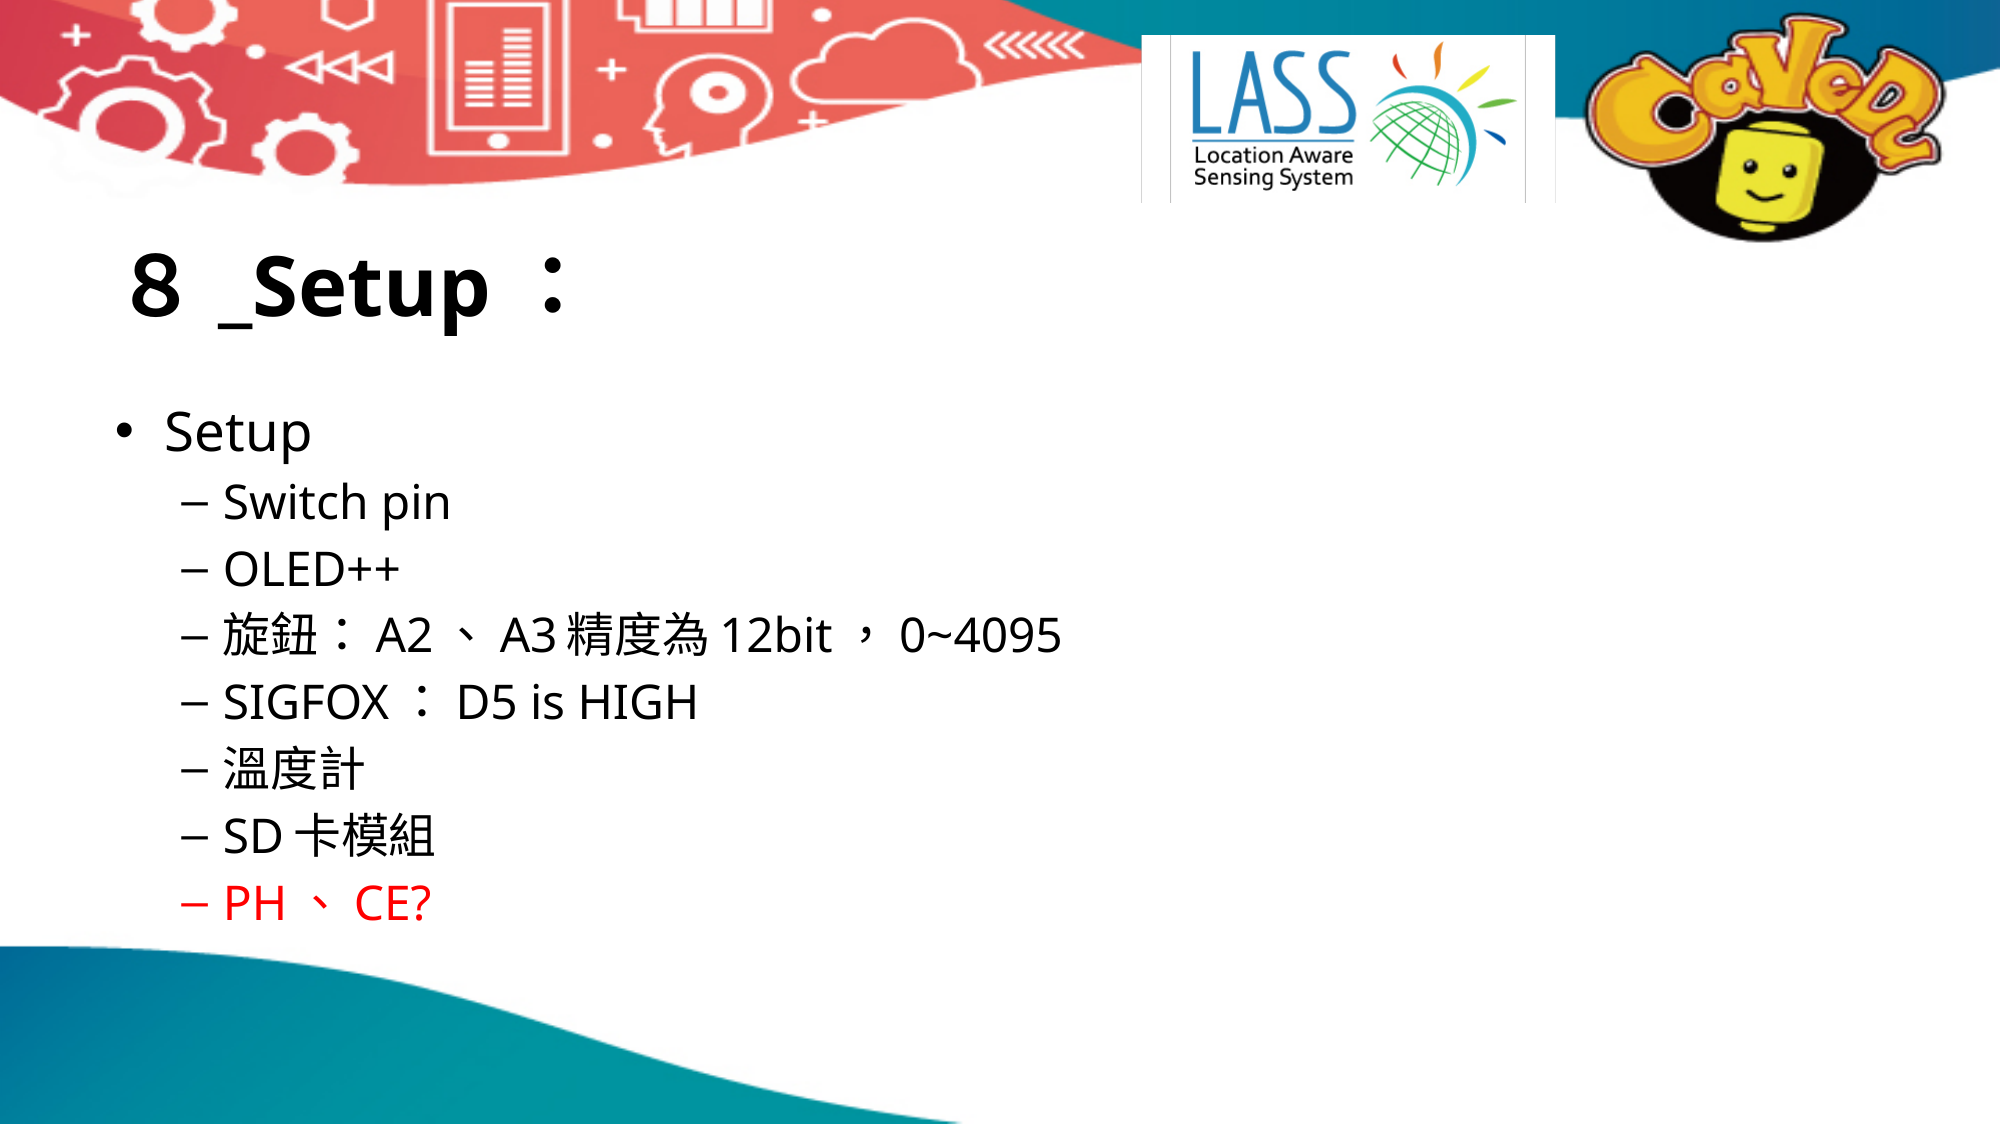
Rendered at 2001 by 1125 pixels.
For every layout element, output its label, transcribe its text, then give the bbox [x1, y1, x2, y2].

picture [0, 0, 2000, 1124]
list Setup Switch pin OLED++ 旋鈕：A2、A3精度為12bit，0~4095 SIGFOX：D5 is HIGH 溫度計 SD卡模組 PH、CE? [99, 388, 1900, 943]
title ８_Setup： [99, 218, 1900, 347]
